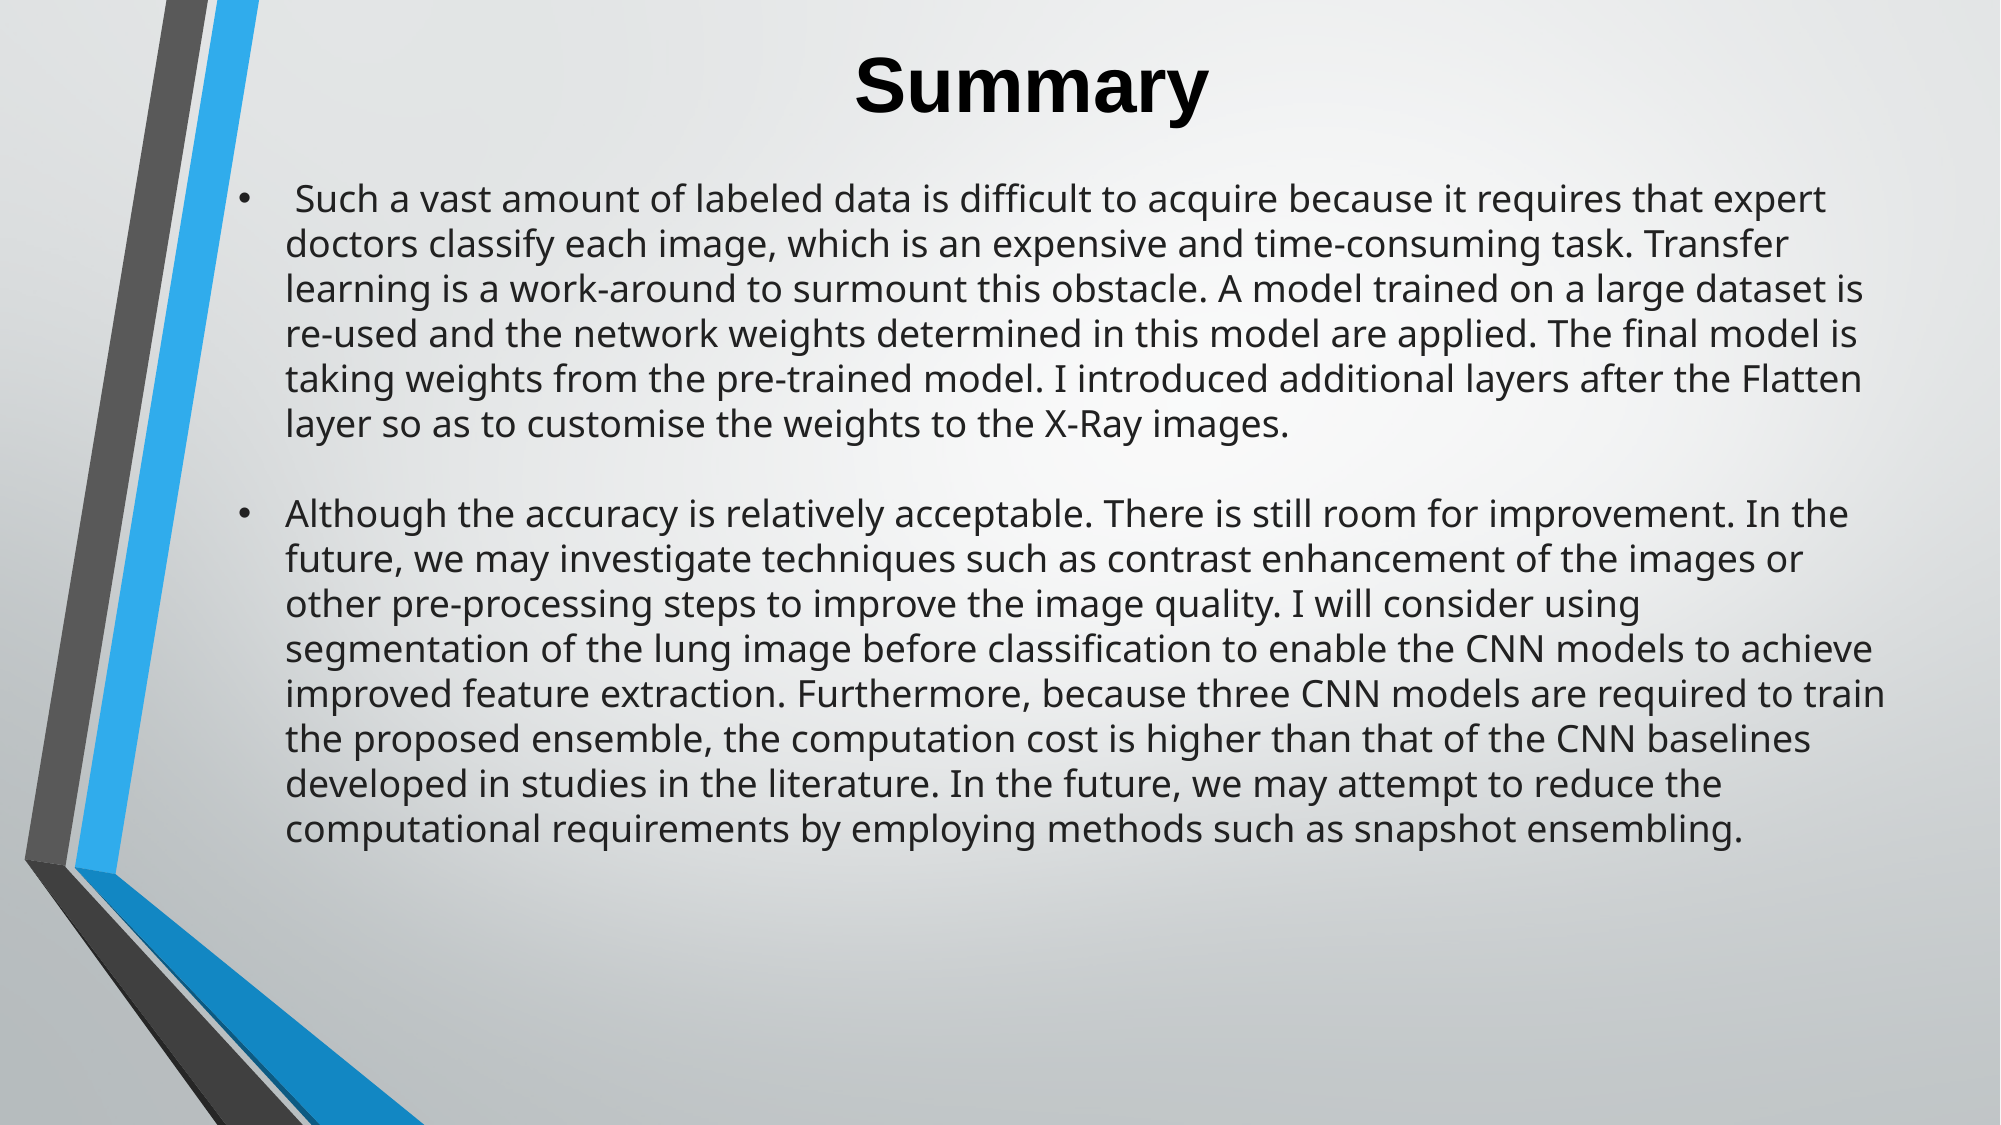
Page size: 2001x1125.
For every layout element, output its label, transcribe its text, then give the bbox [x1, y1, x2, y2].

text_box Such a vast amount of labeled data is difficult to acquire because it requires that expert doctors classify each image, which is an expensive and time-consuming task. Transfer learning is a work-around to surmount this obstacle. A model trained on a large dataset is re-used and the network weights determined in this model are applied. The final model is taking weights from the pre-trained model. I introduced additional layers after the Flatten layer so as to customise the weights to the X-Ray images. Although the accuracy is relatively acceptable. There is still room for improvement. In the future, we may investigate techniques such as contrast enhancement of the images or other pre-processing steps to improve the image quality. I will consider using segmentation of the lung image before classification to enable the CNN models to achieve improved feature extraction. Furthermore, because three CNN models are required to train the proposed ensemble, the computation cost is higher than that of the CNN baselines developed in studies in the literature. In the future, we may attempt to reduce the computational requirements by employing methods such as snapshot ensembling. [223, 167, 1905, 903]
title Summary [210, 26, 1855, 230]
